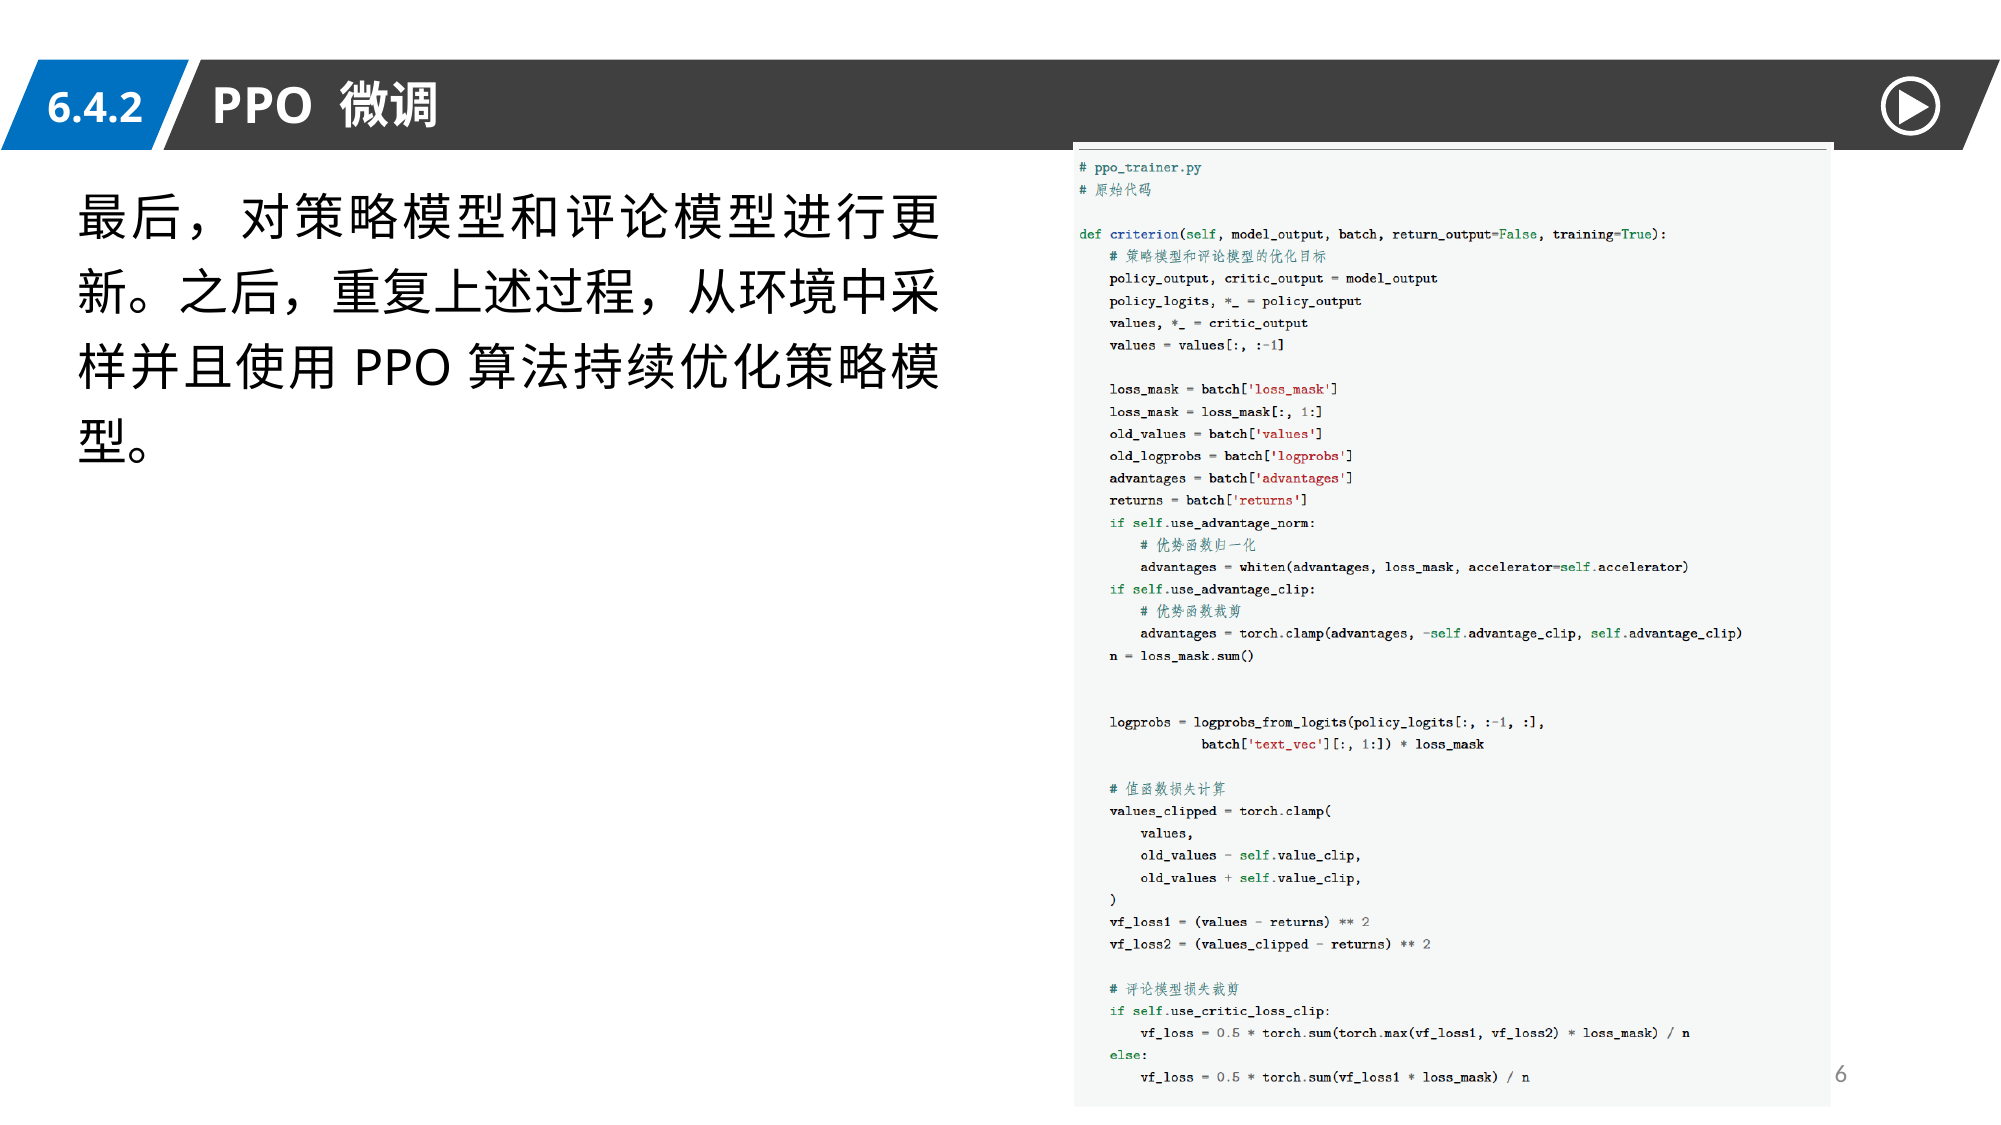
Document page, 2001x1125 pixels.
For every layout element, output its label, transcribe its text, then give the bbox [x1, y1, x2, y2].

slide_number 76 [1838, 1042, 1863, 1103]
text_box 6.4.2 [26, 73, 164, 138]
text_box 最后，对策略模型和评论模型进行更新。之后，重复上述过程，从环境中采样并且使用PPO算法持续优化策略模型。 [62, 163, 956, 479]
text_box PPO 微调 [196, 66, 455, 142]
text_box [1883, 78, 1939, 134]
text_box [1, 89, 157, 150]
text_box [163, 59, 2000, 150]
text_box [32, 59, 189, 120]
picture [1073, 142, 1834, 1108]
